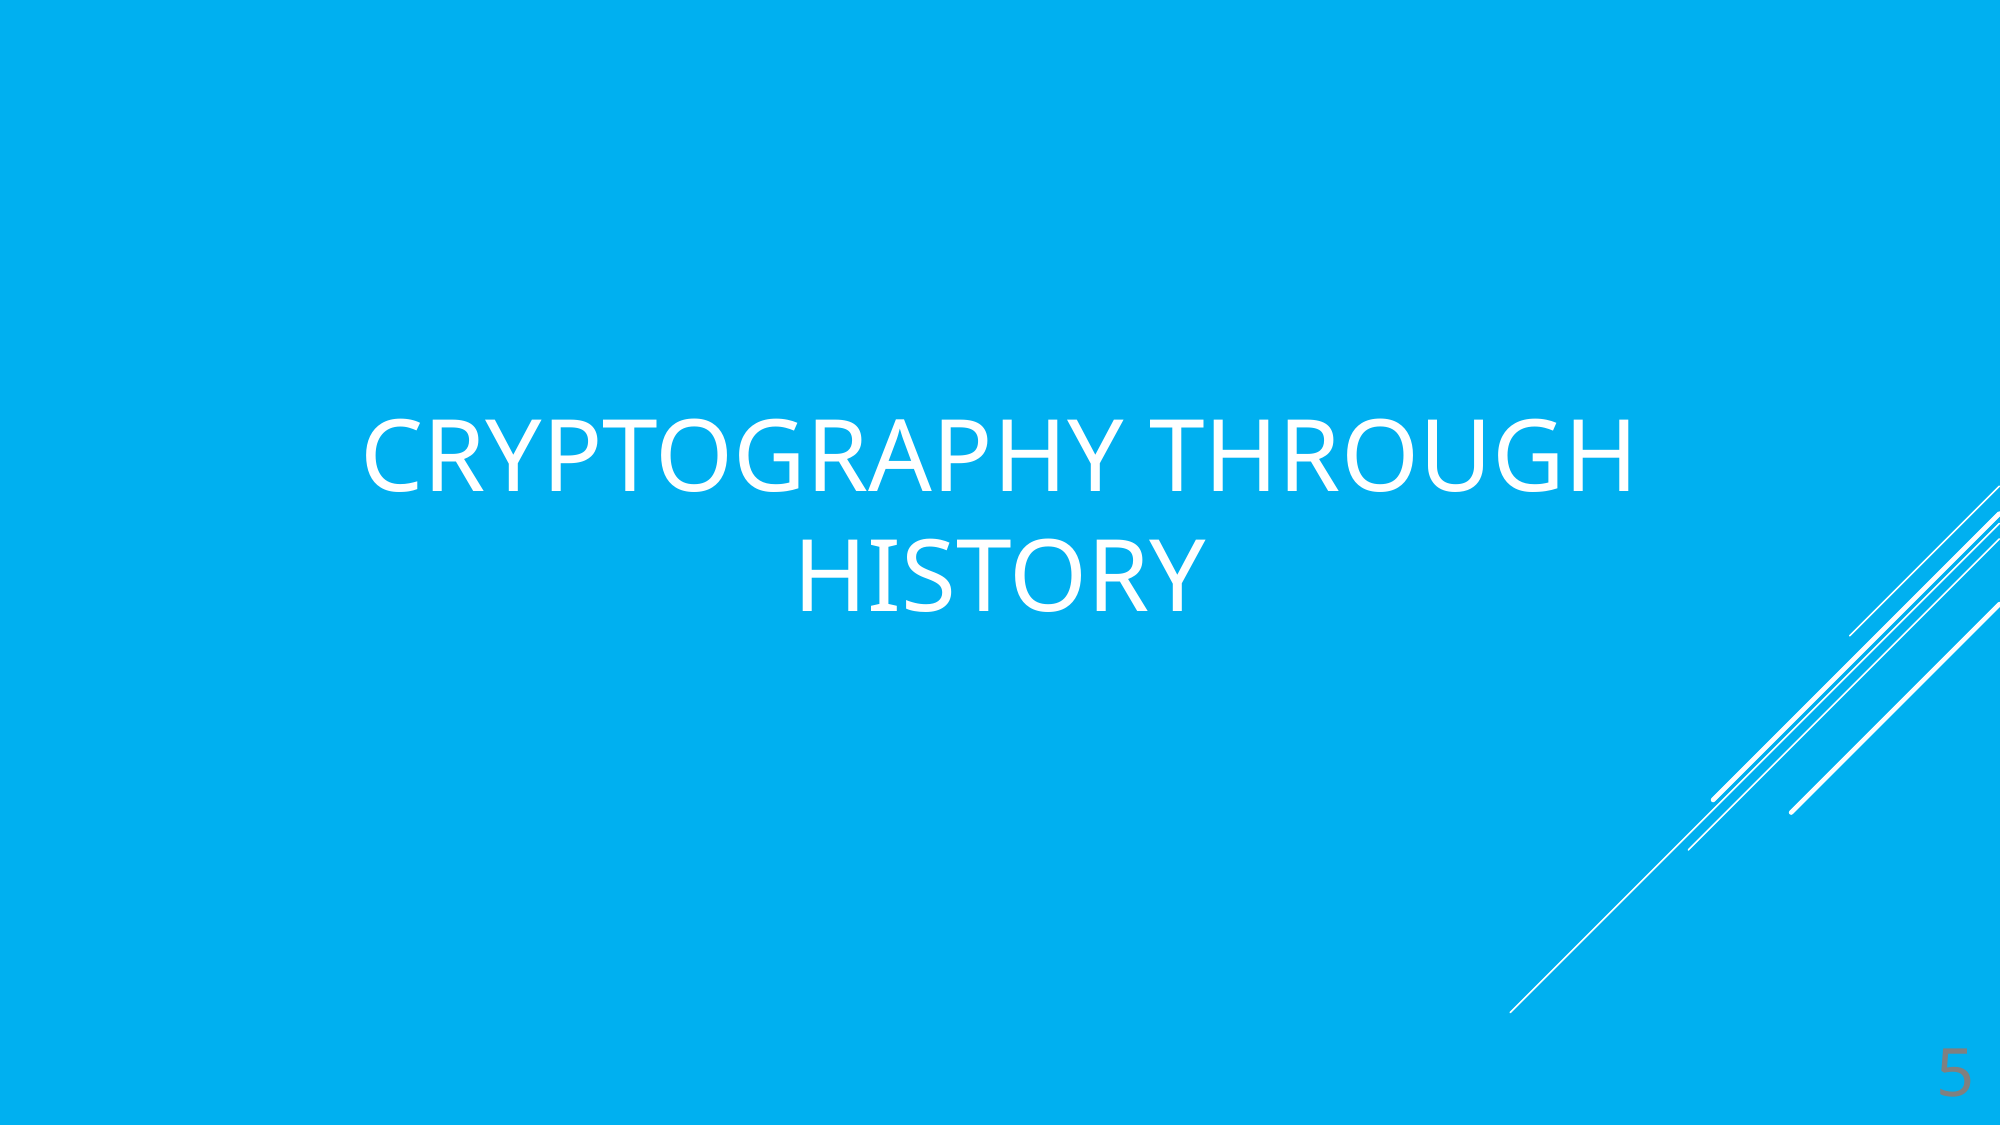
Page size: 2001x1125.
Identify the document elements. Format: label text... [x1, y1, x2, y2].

title Cryptography Through History [303, 63, 1697, 959]
slide_number 5 [1869, 1032, 1990, 1119]
